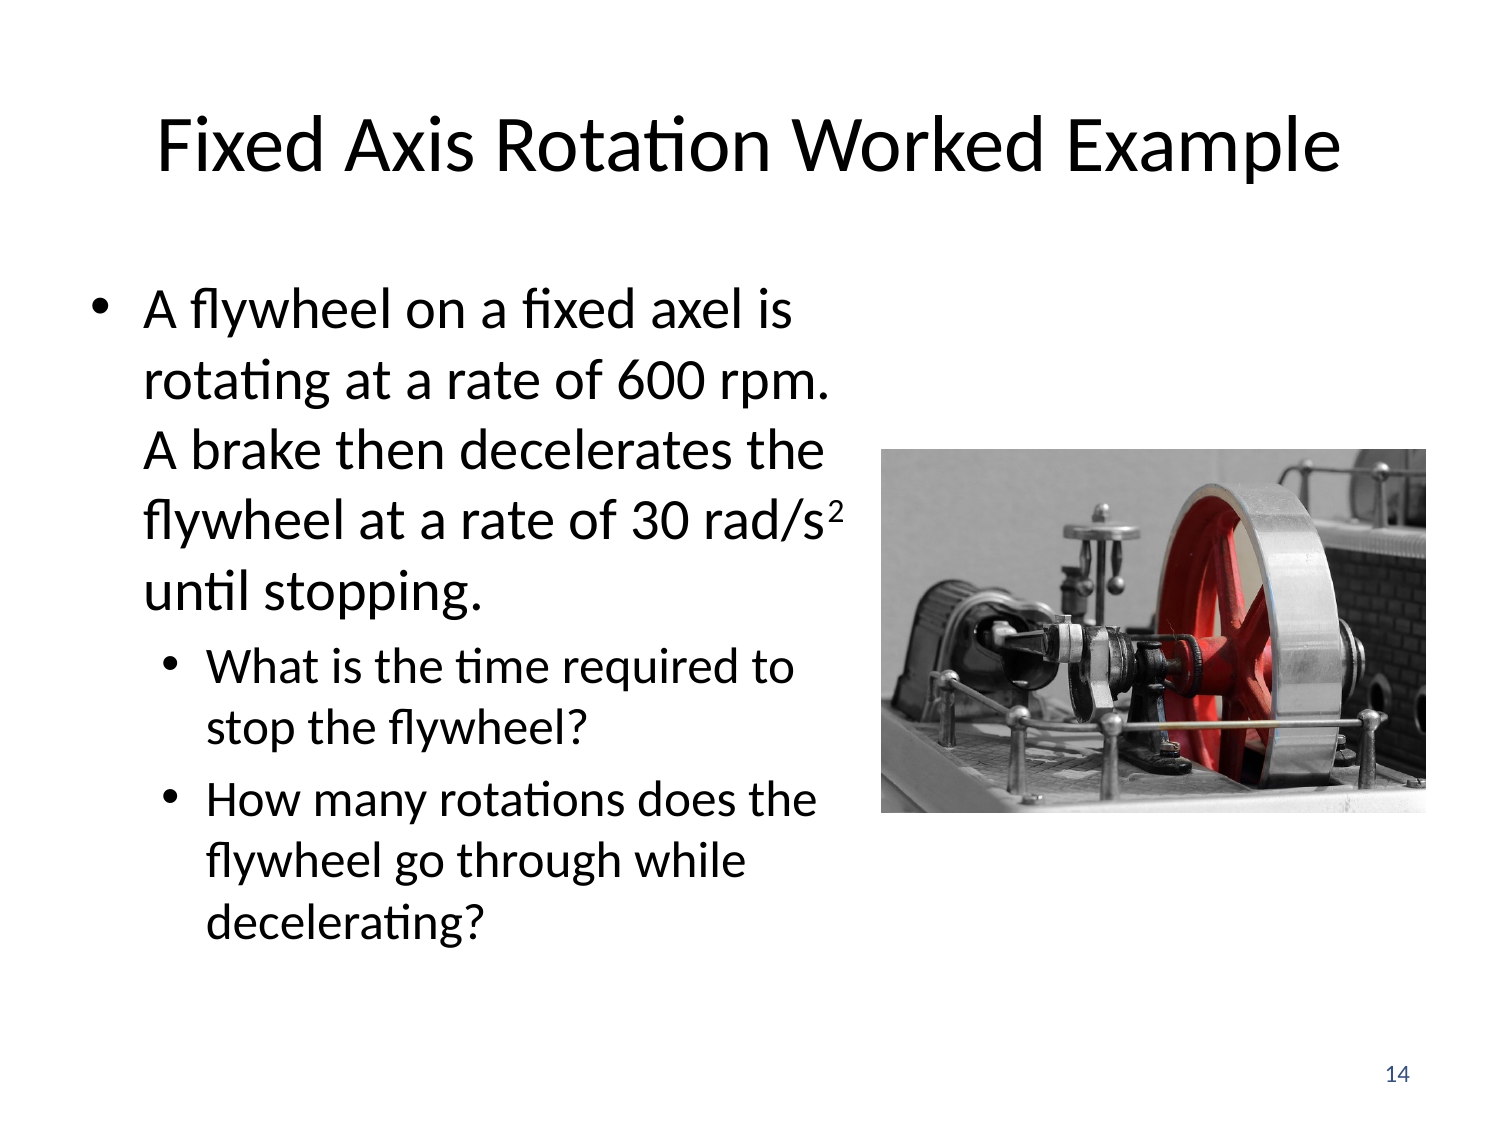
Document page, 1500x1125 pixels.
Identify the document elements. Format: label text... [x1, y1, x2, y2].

slide_number 14 [1074, 1042, 1425, 1103]
picture [880, 449, 1426, 813]
title Fixed Axis Rotation Worked Example [75, 45, 1425, 233]
list A flywheel on a fixed axel is rotating at a rate of 600 rpm. A brake then decelerates the flywheel at a rate of 30 rad/s2 until stopping. What is the time required to stop the flywheel? How many rotations does the flywheel go through while decelerating? [75, 262, 863, 1000]
